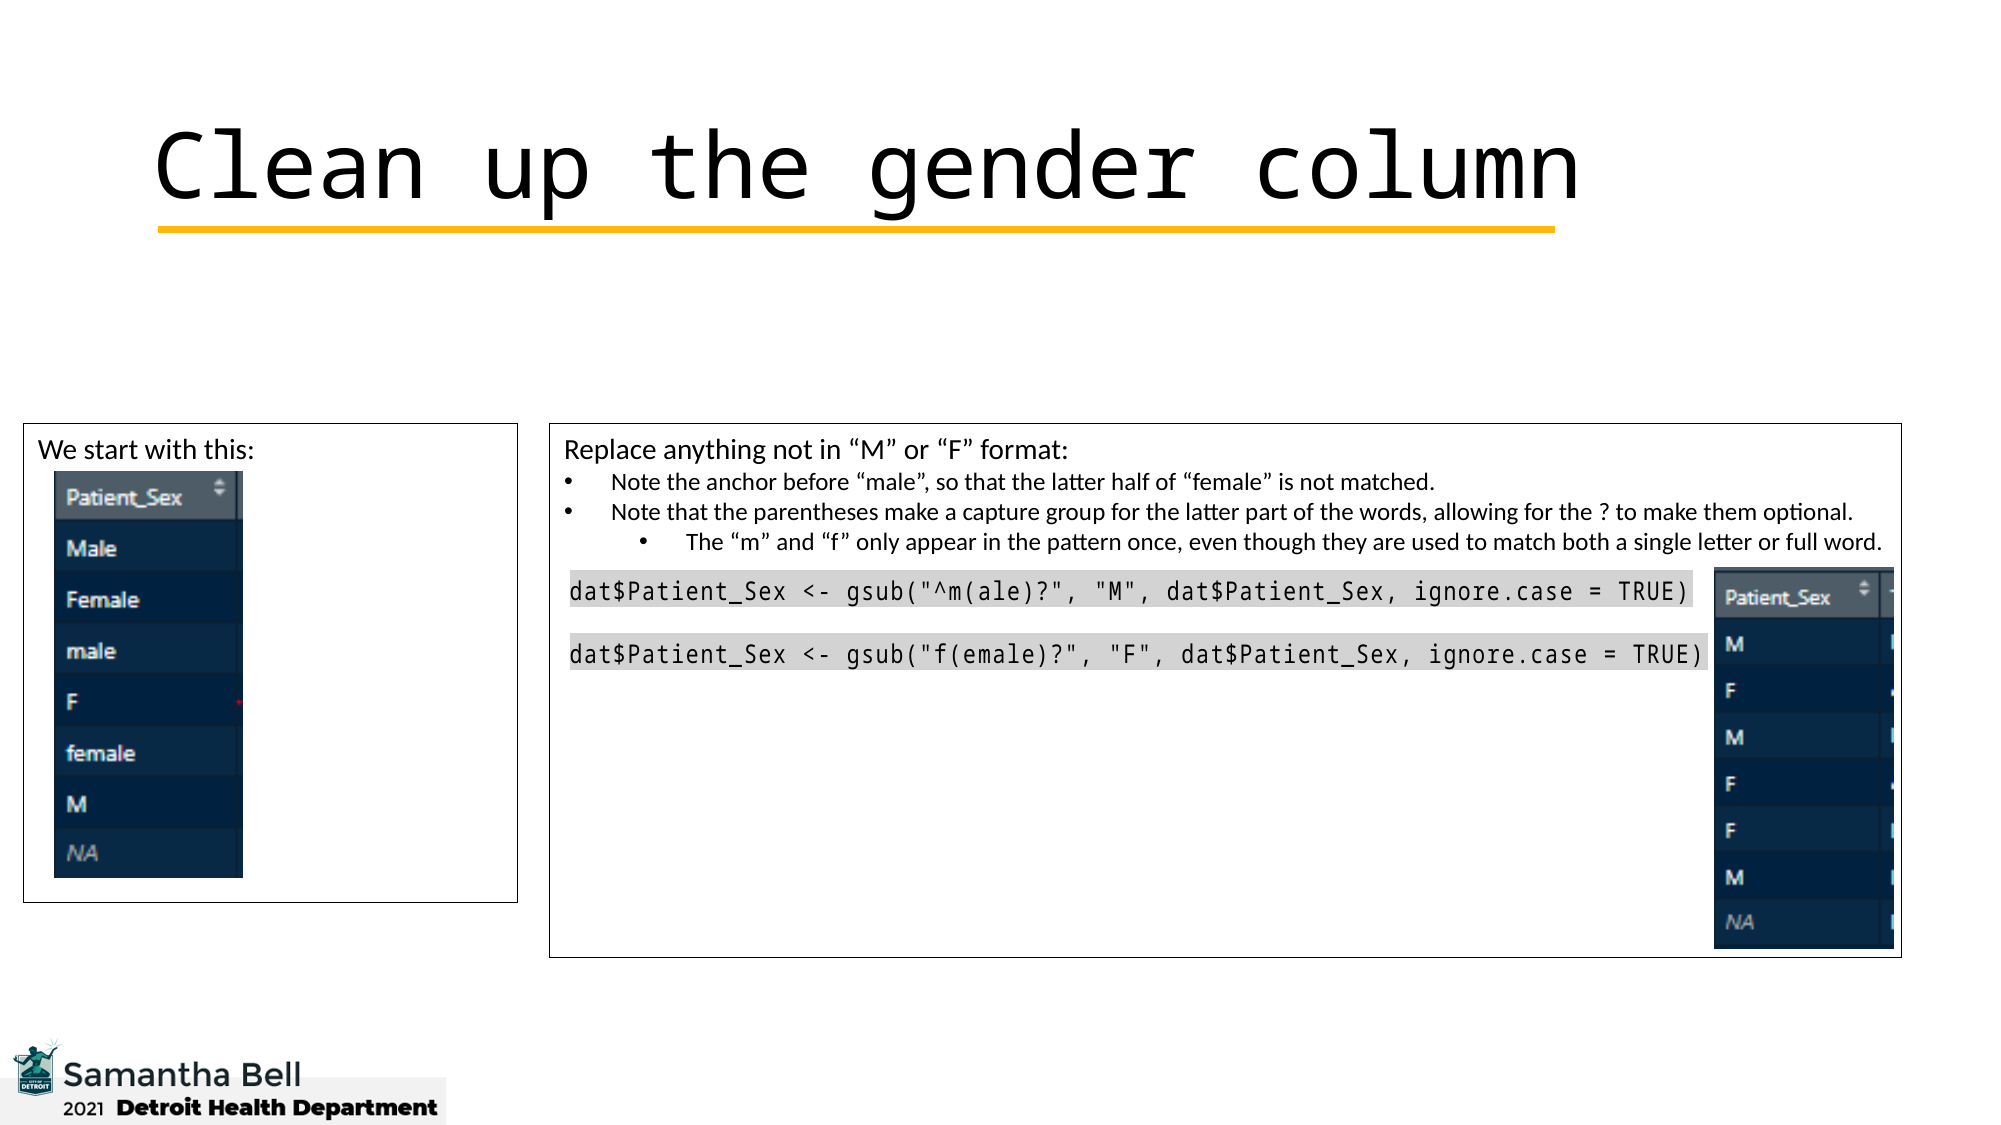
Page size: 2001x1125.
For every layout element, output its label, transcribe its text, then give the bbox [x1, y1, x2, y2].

picture [0, 1035, 446, 1125]
title Clean up the gender column [137, 59, 1863, 278]
text_box We start with this: [23, 423, 518, 903]
text_box Replace anything not in “M” or “F” format: Note the anchor before “male”, so that the latter half of “female” is not matched. Note that the parentheses make a capture group for the latter part of the words, allowing for the ? to make them optional. The “m” and “f” only appear in the pattern once, even though they are used to match both a single letter or full word. [549, 423, 1902, 958]
picture [54, 471, 243, 878]
picture [1713, 567, 1894, 949]
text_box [569, 569, 1713, 697]
